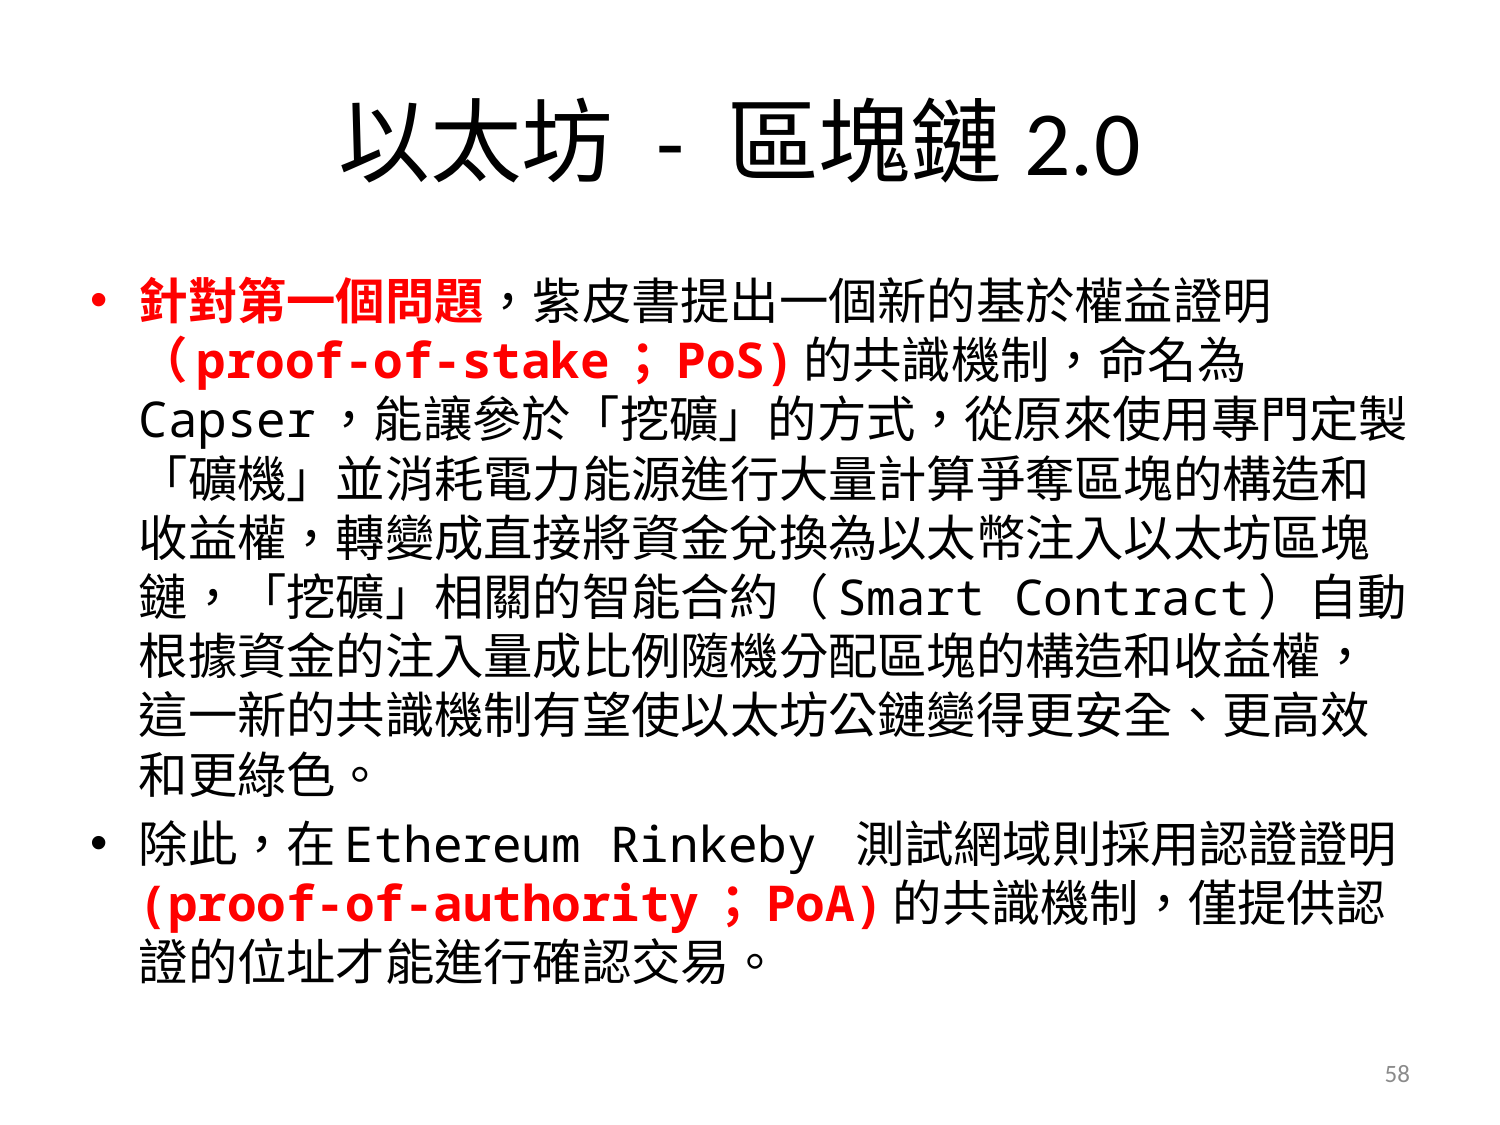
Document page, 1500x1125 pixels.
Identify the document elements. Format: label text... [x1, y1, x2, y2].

title 以太坊 - 區塊鏈2.0 [75, 45, 1425, 233]
slide_number 58 [1074, 1042, 1425, 1103]
list 針對第一個問題，紫皮書提出一個新的基於權益證明（proof-of-stake；PoS)的共識機制，命名為Capser，能讓參於「挖礦」的方式，從原來使用專門定製「礦機」並消耗電力能源進行大量計算爭奪區塊的構造和收益權，轉變成直接將資金兌換為以太幣注入以太坊區塊鏈，「挖礦」相關的智能合約（Smart Contract）自動根據資金的注入量成比例隨機分配區塊的構造和收益權，這一新的共識機制有望使以太坊公鏈變得更安全、更高效和更綠色。 除此，在Ethereum Rinkeby 測試網域則採用認證證明(proof-of-authority；PoA)的共識機制，僅提供認證的位址才能進行確認交易。 [75, 262, 1425, 1005]
